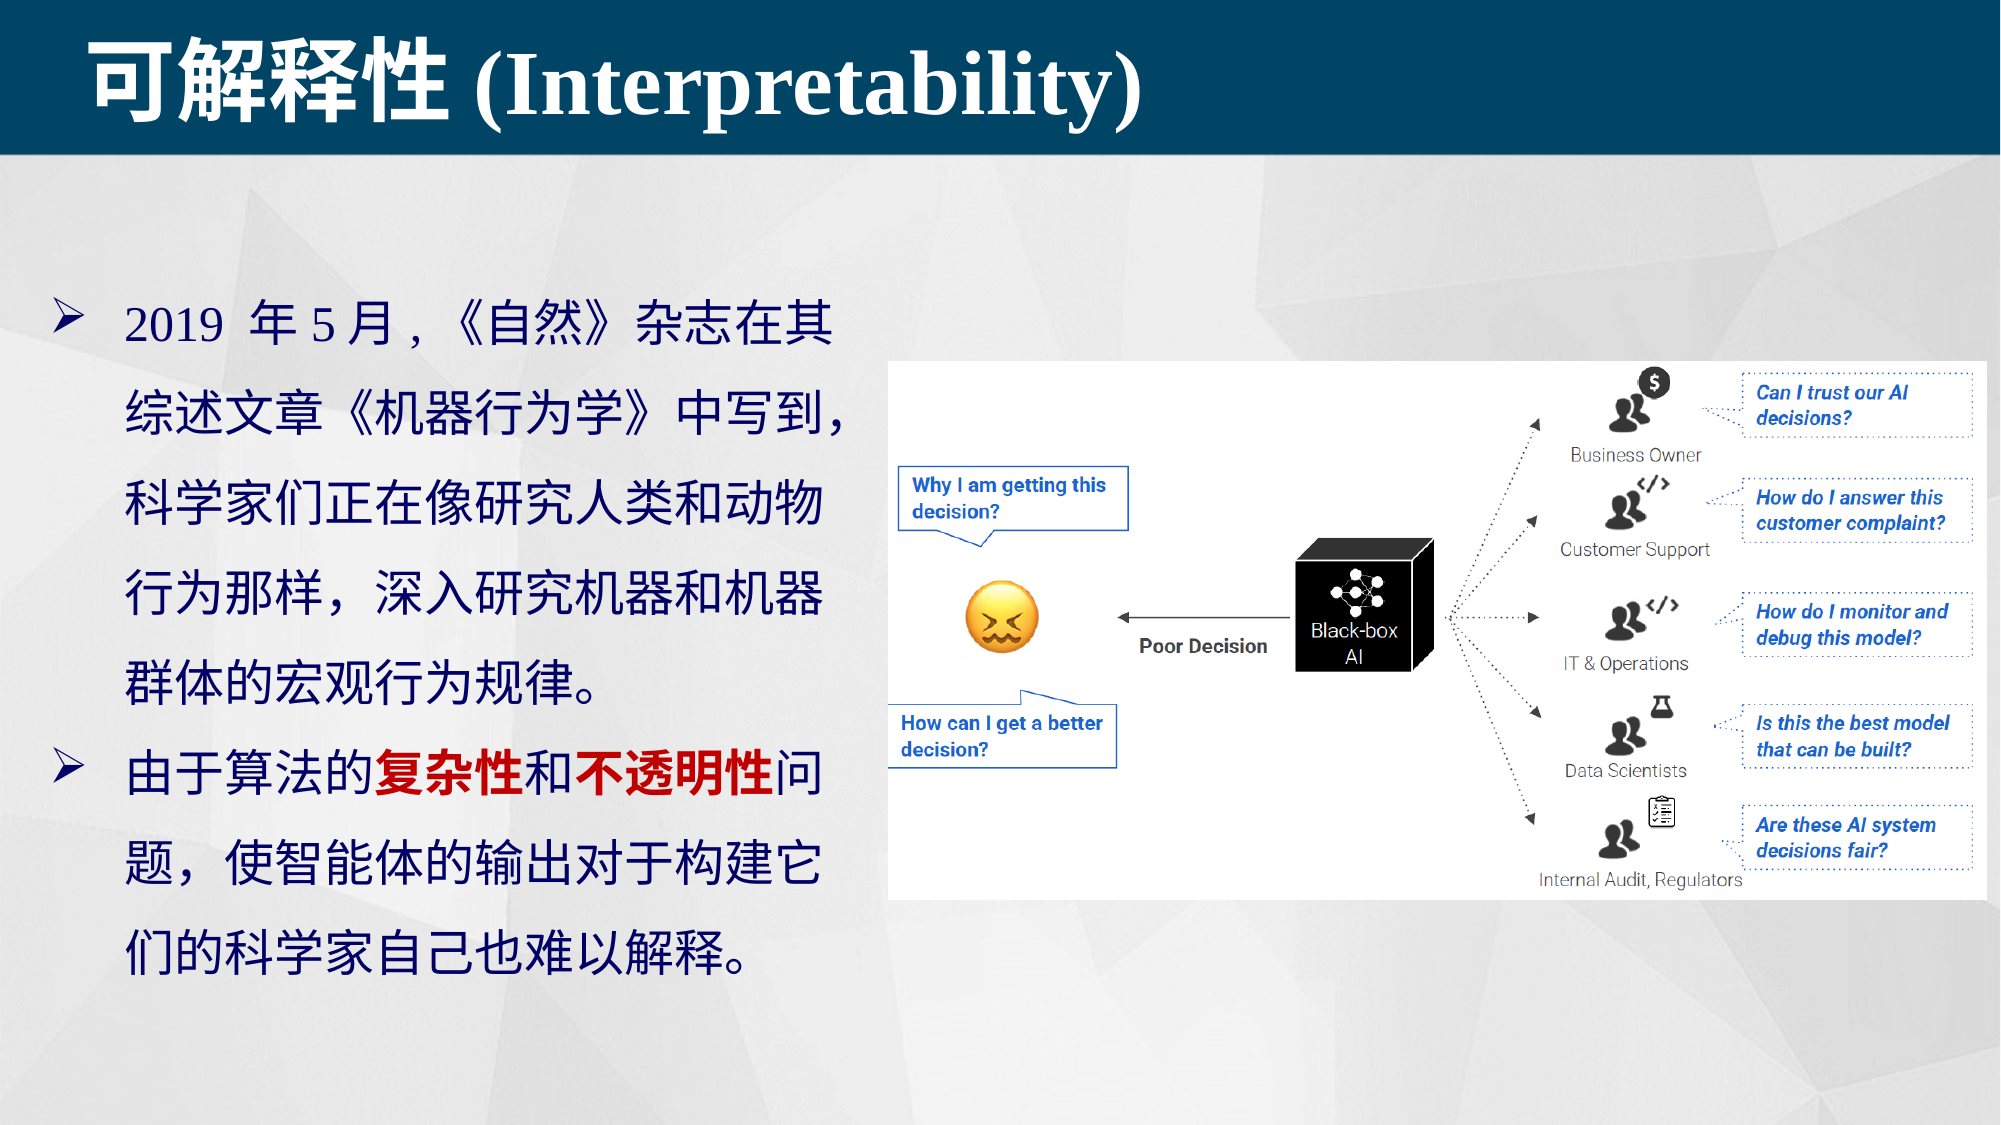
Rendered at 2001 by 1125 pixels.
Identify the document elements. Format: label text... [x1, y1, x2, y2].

text_box 可解释性(Interpretability) [70, 15, 1688, 140]
text_box 2019 年5月,《自然》杂志在其综述文章《机器行为学》中写到，科学家们正在像研究人类和动物行为那样，深入研究机器和机器群体的宏观行为规律。 由于算法的复杂性和不透明性问题，使智能体的输出对于构建它们的科学家自己也难以解释。 [34, 254, 851, 989]
picture [0, 155, 2001, 1125]
